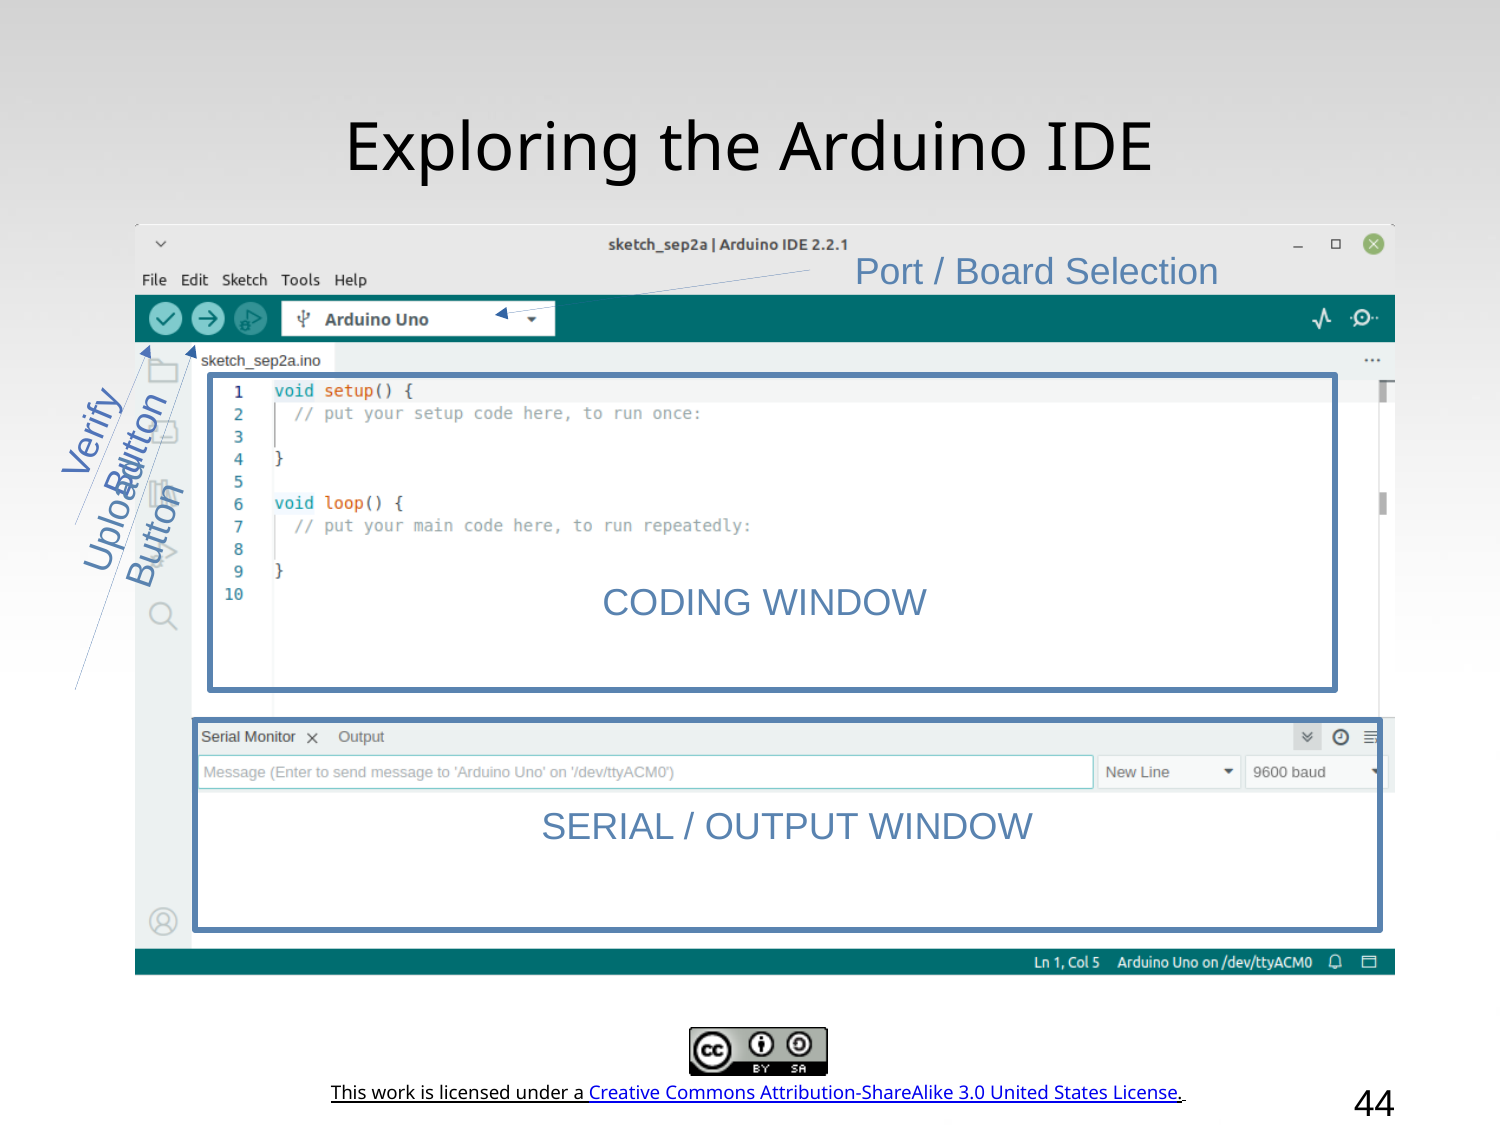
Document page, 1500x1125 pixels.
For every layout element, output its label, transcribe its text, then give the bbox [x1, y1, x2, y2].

text_box Upload Button [74, 344, 197, 690]
text_box Verify Button [74, 344, 151, 525]
text_box SERIAL / OUTPUT WINDOW [194, 719, 1380, 930]
text_box [209, 374, 1335, 690]
text_box Port / Board Selection [839, 239, 1260, 300]
picture [0, 0, 1500, 1125]
title Exploring the Arduino IDE [112, 49, 1388, 238]
text_box CODING WINDOW [135, 224, 1395, 976]
text_box [495, 269, 811, 320]
